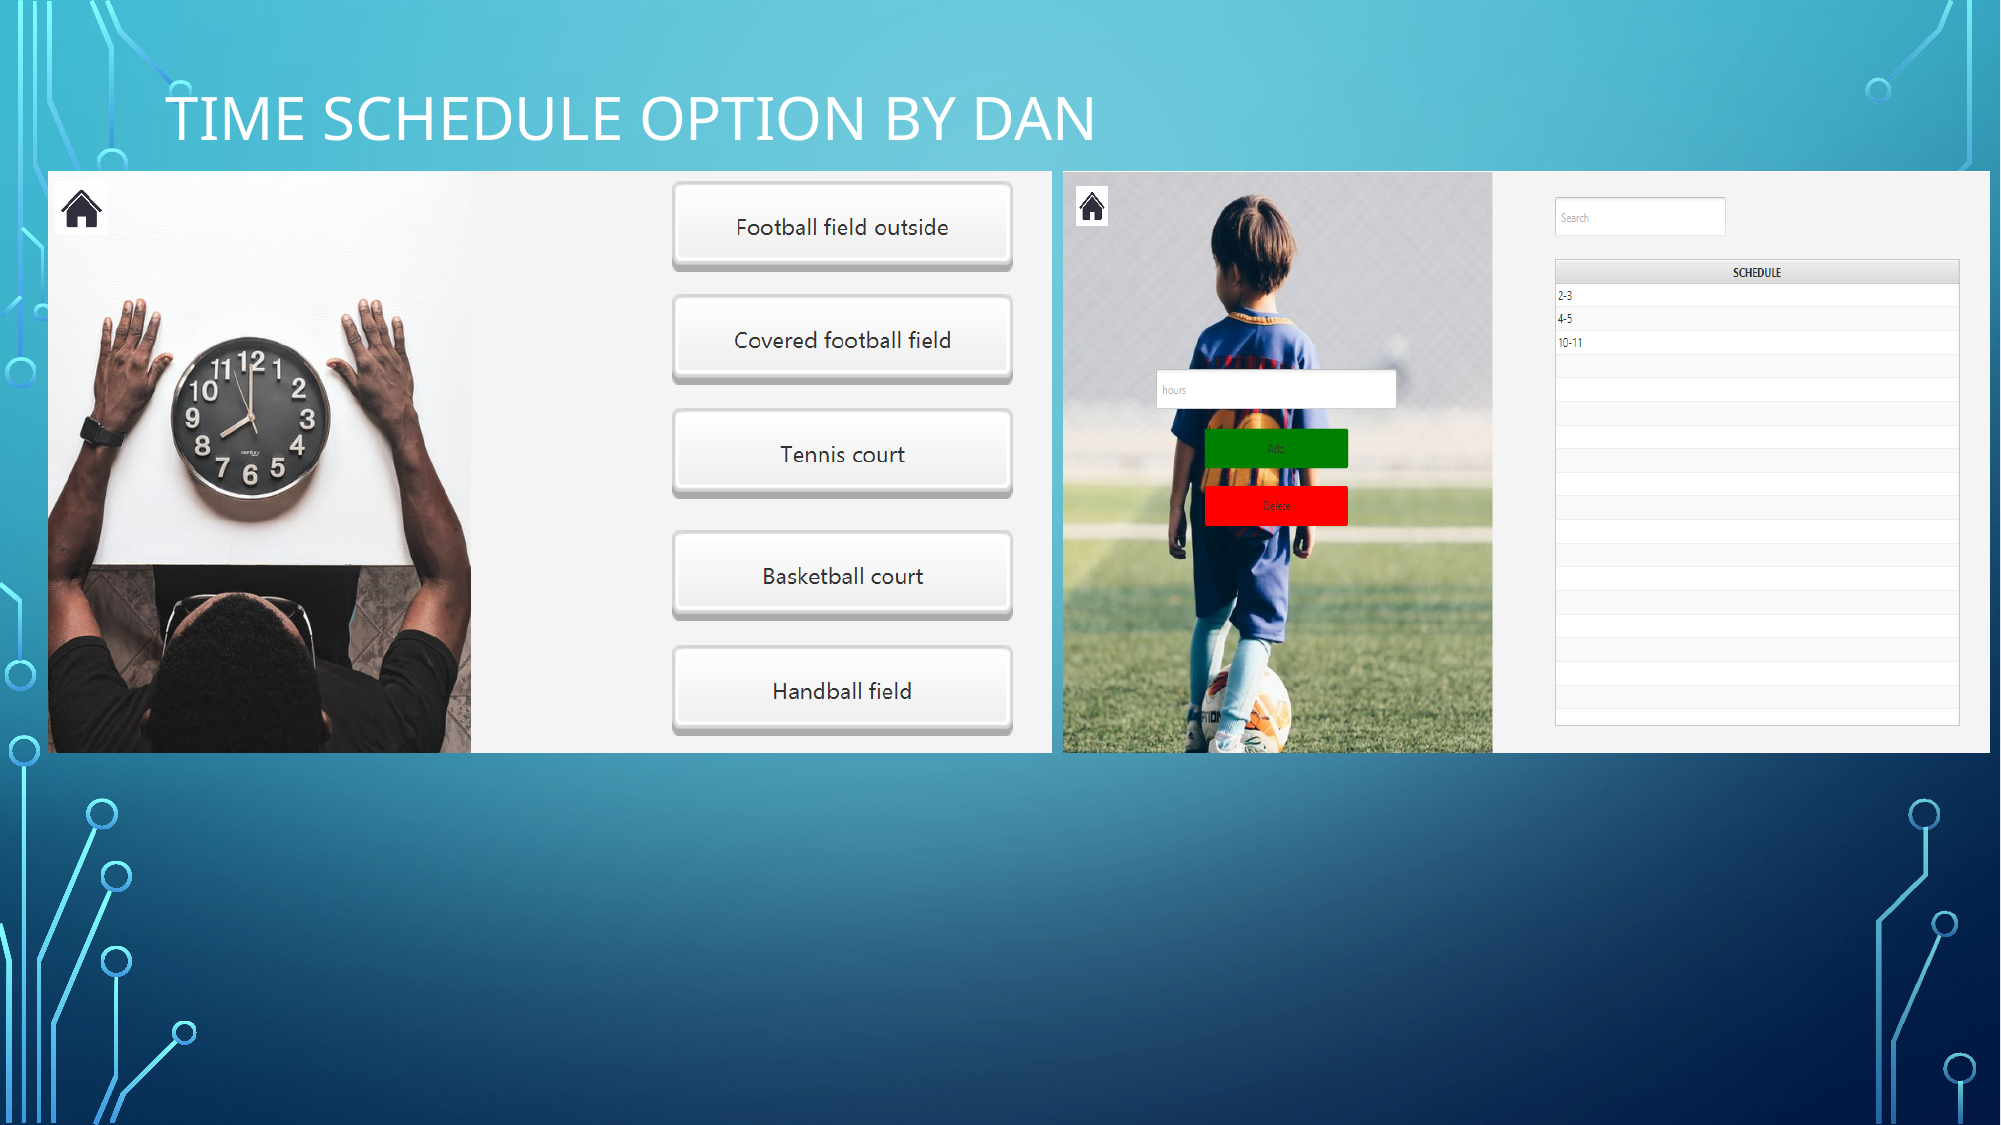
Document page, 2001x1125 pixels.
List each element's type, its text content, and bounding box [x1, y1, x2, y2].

picture [1063, 171, 1990, 754]
title Time schedule option by dan [150, 79, 1255, 235]
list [48, 171, 1052, 754]
